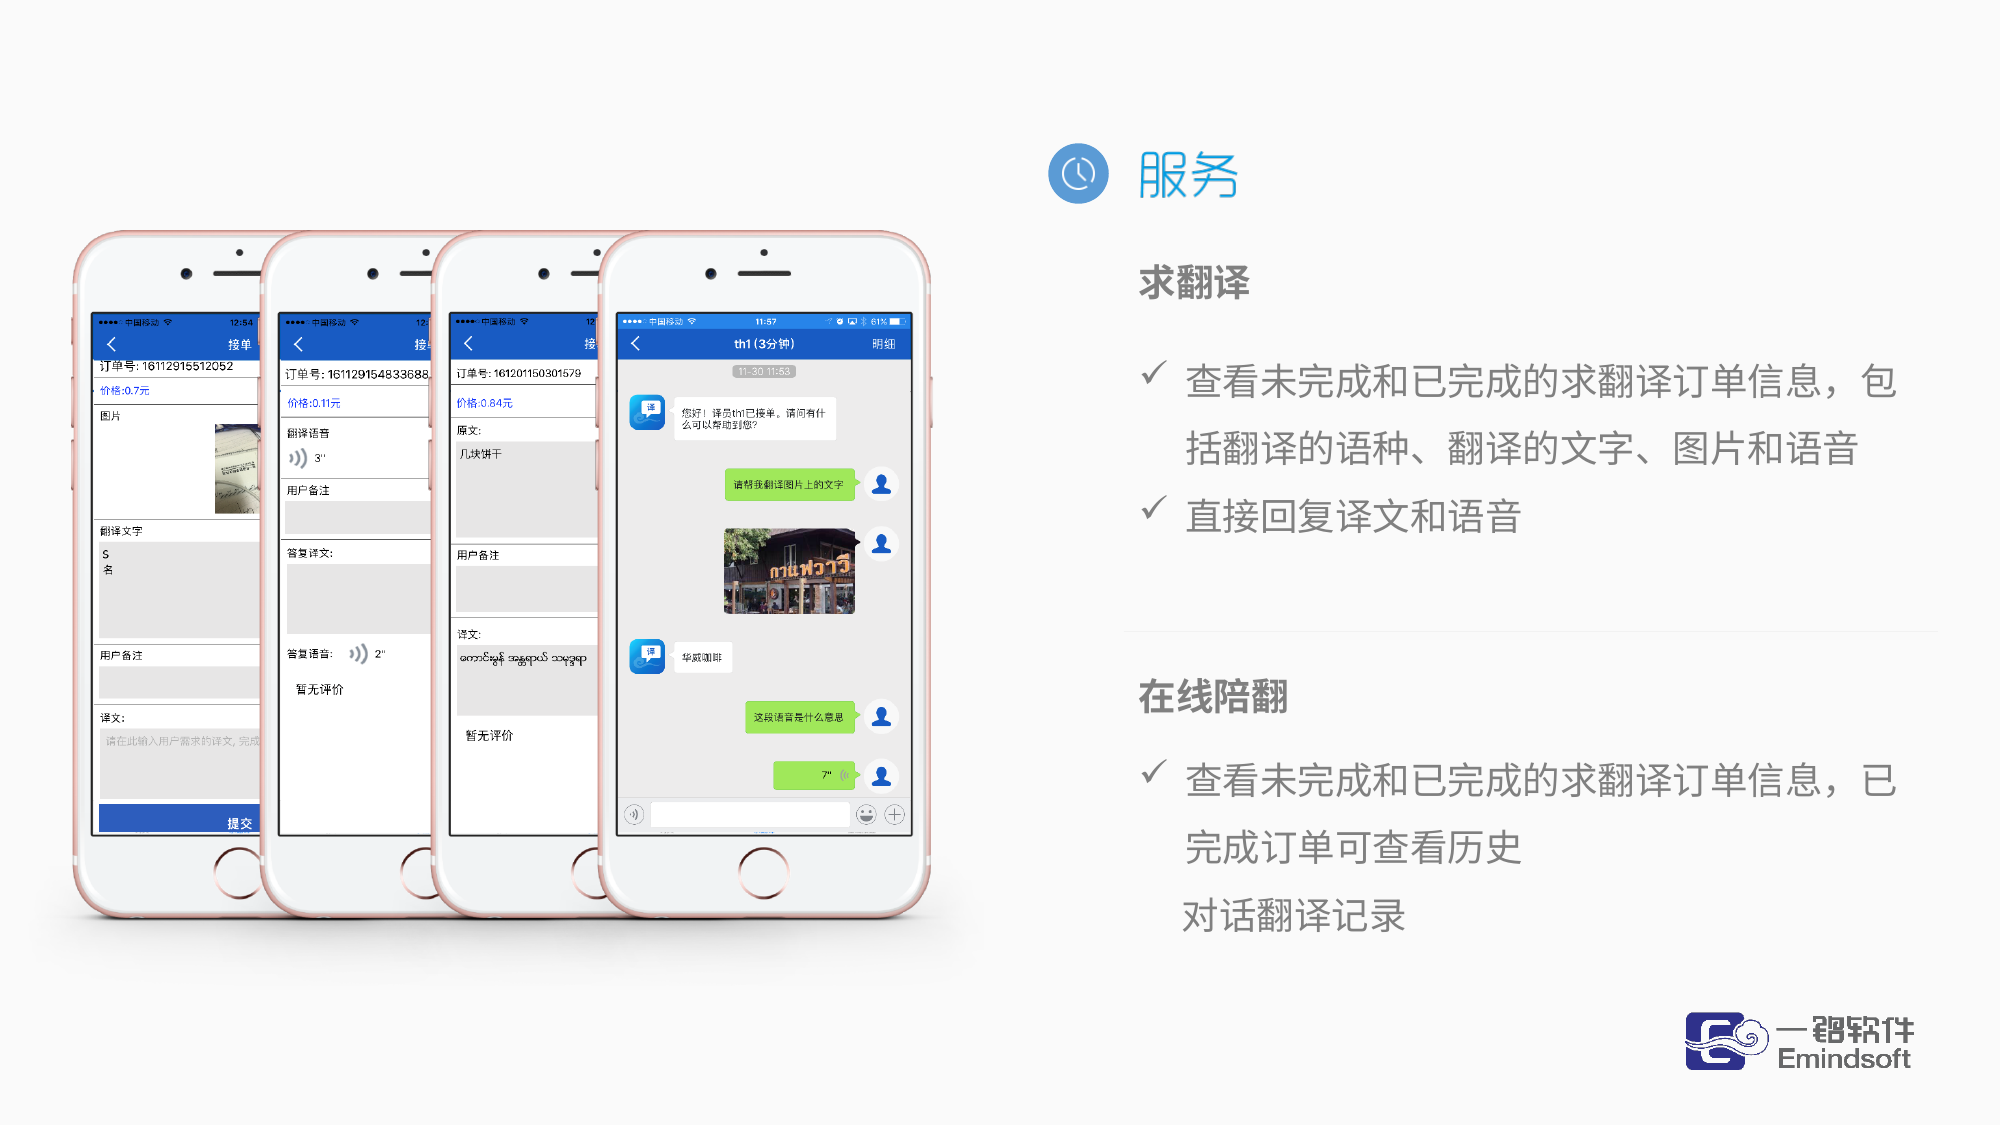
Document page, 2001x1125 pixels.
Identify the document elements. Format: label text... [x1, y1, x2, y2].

text_box 查看未完成和已完成的求翻译订单信息，包括翻译的语种、翻译的文字、图片和语音 直接回复译文和语音 [1123, 327, 1914, 546]
text_box 在线陪翻 [1123, 643, 1335, 726]
picture [1685, 1006, 1914, 1070]
text_box 查看未完成和已完成的求翻译订单信息，已完成订单可查看历史 对话翻译记录 [1123, 726, 1914, 944]
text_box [552, 230, 984, 987]
text_box 求翻译 [1123, 228, 1291, 311]
text_box [1047, 142, 1108, 205]
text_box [215, 230, 386, 987]
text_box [386, 230, 552, 987]
picture [1108, 133, 1272, 240]
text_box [28, 230, 215, 987]
picture [1061, 157, 1096, 190]
